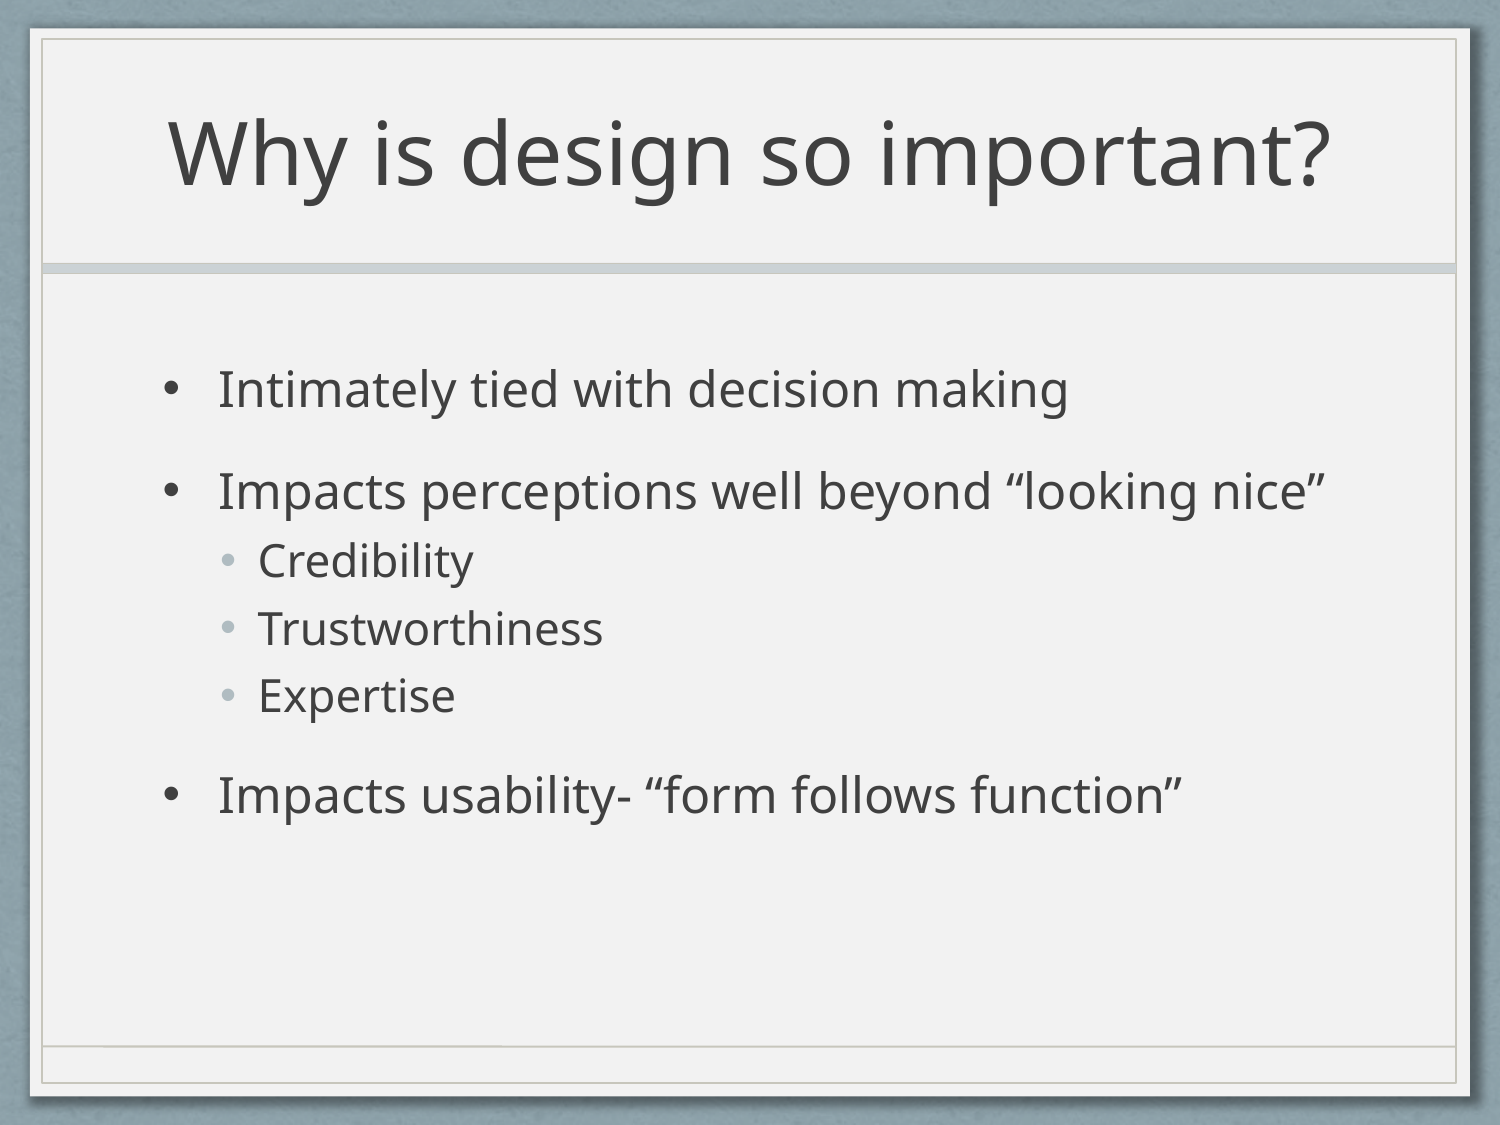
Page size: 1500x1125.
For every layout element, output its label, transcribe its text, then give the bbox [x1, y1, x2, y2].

list Intimately tied with decision making Impacts perceptions well beyond “looking nice” Credibility Trustworthiness Expertise Impacts usability- “form follows function” [147, 350, 1353, 995]
title Why is design so important? [147, 40, 1353, 260]
